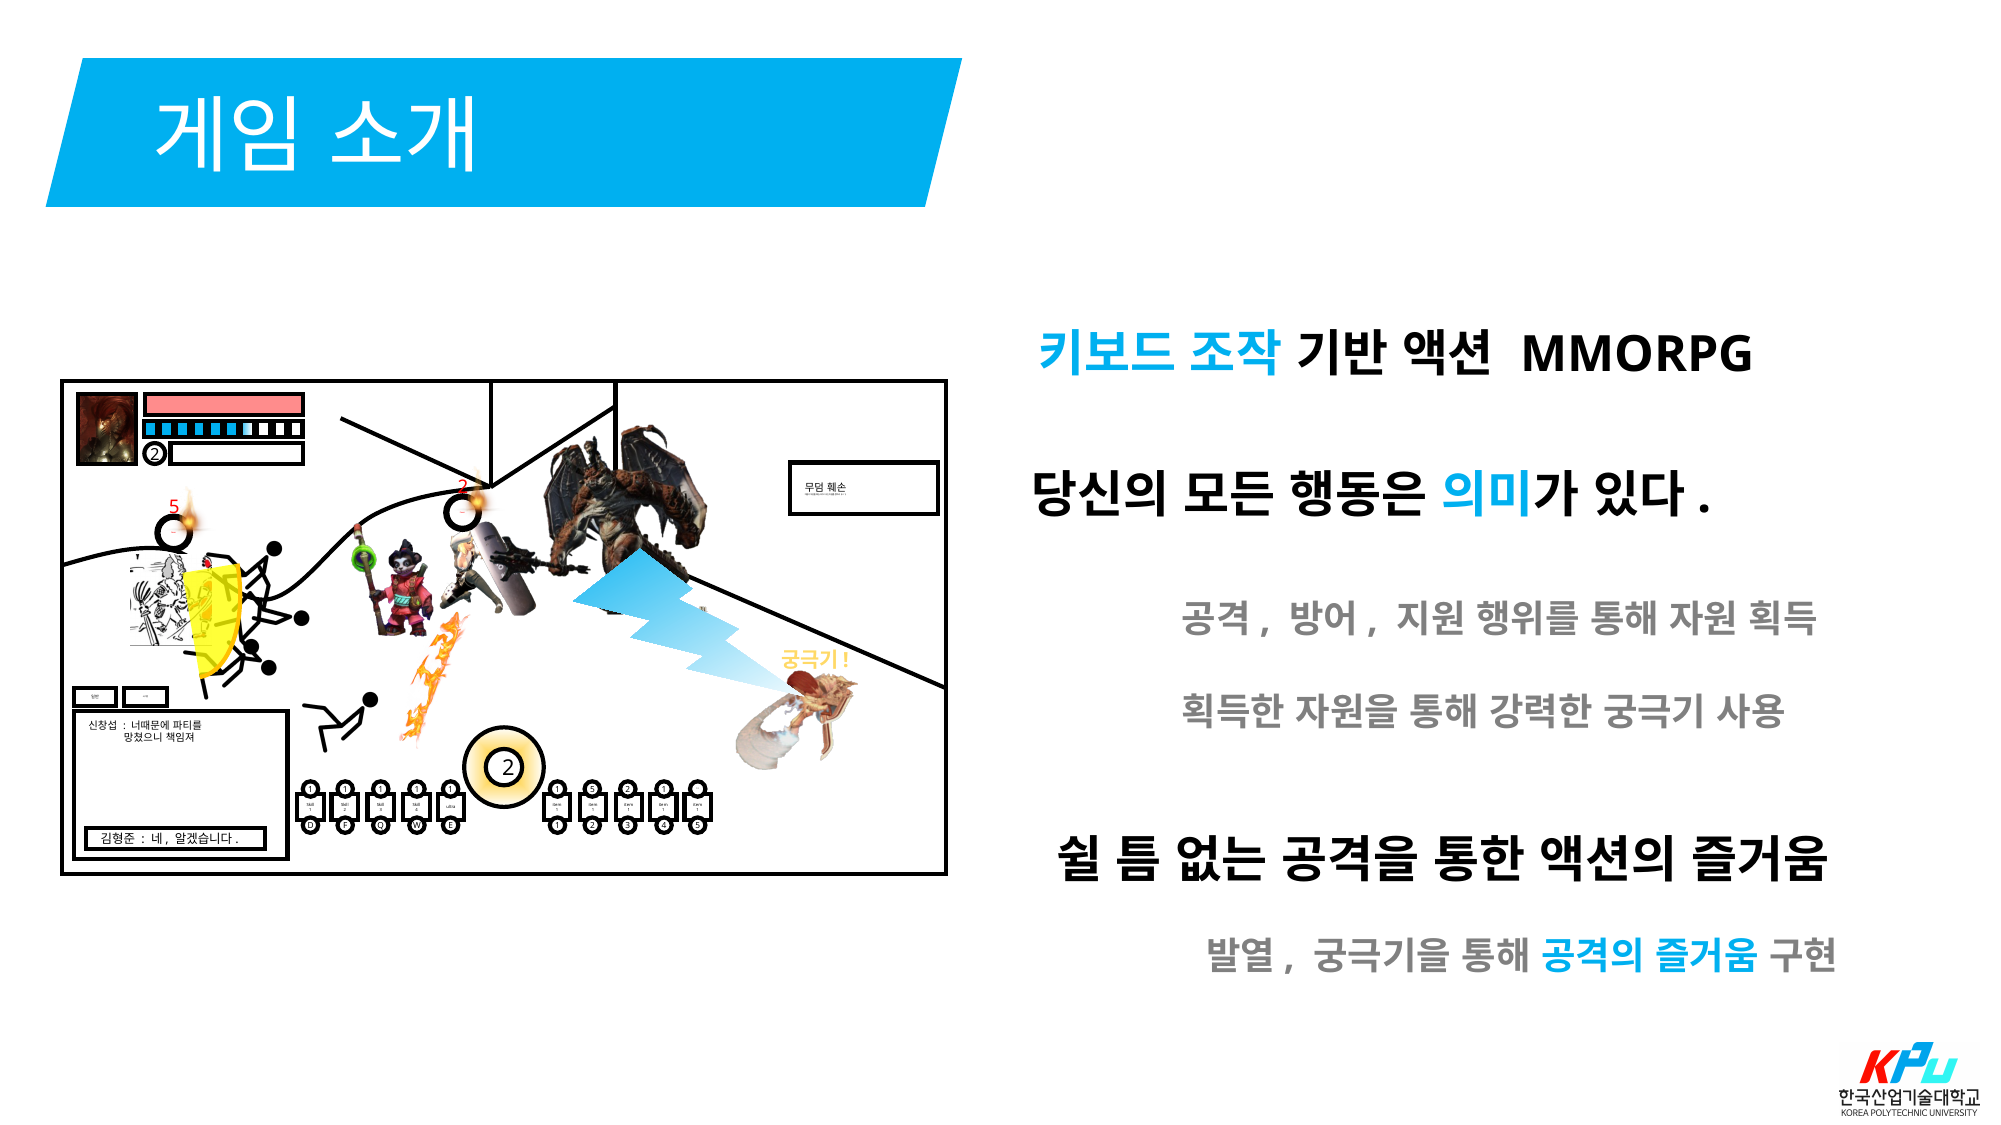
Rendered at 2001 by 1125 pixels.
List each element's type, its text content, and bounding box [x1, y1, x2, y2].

text_box 게임 소개 [44, 57, 964, 208]
picture [1839, 1042, 1980, 1116]
picture [1910, 1051, 1920, 1058]
text_box 쉴 틈 없는 공격을 통한 액션의 즐거움 발열, 궁극기을 통해 공격의 즐거움 구현 [1041, 759, 1854, 985]
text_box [61, 380, 947, 874]
text_box 키보드 조작 기반 액션 MMORPG [1023, 254, 1771, 390]
text_box 당신의 모든 행동은 의미가 있다. 공격, 방어, 지원 행위를 통해 자원 획득 획득한 자원을 통해 강력한 궁극기 사용 [1017, 395, 1834, 741]
